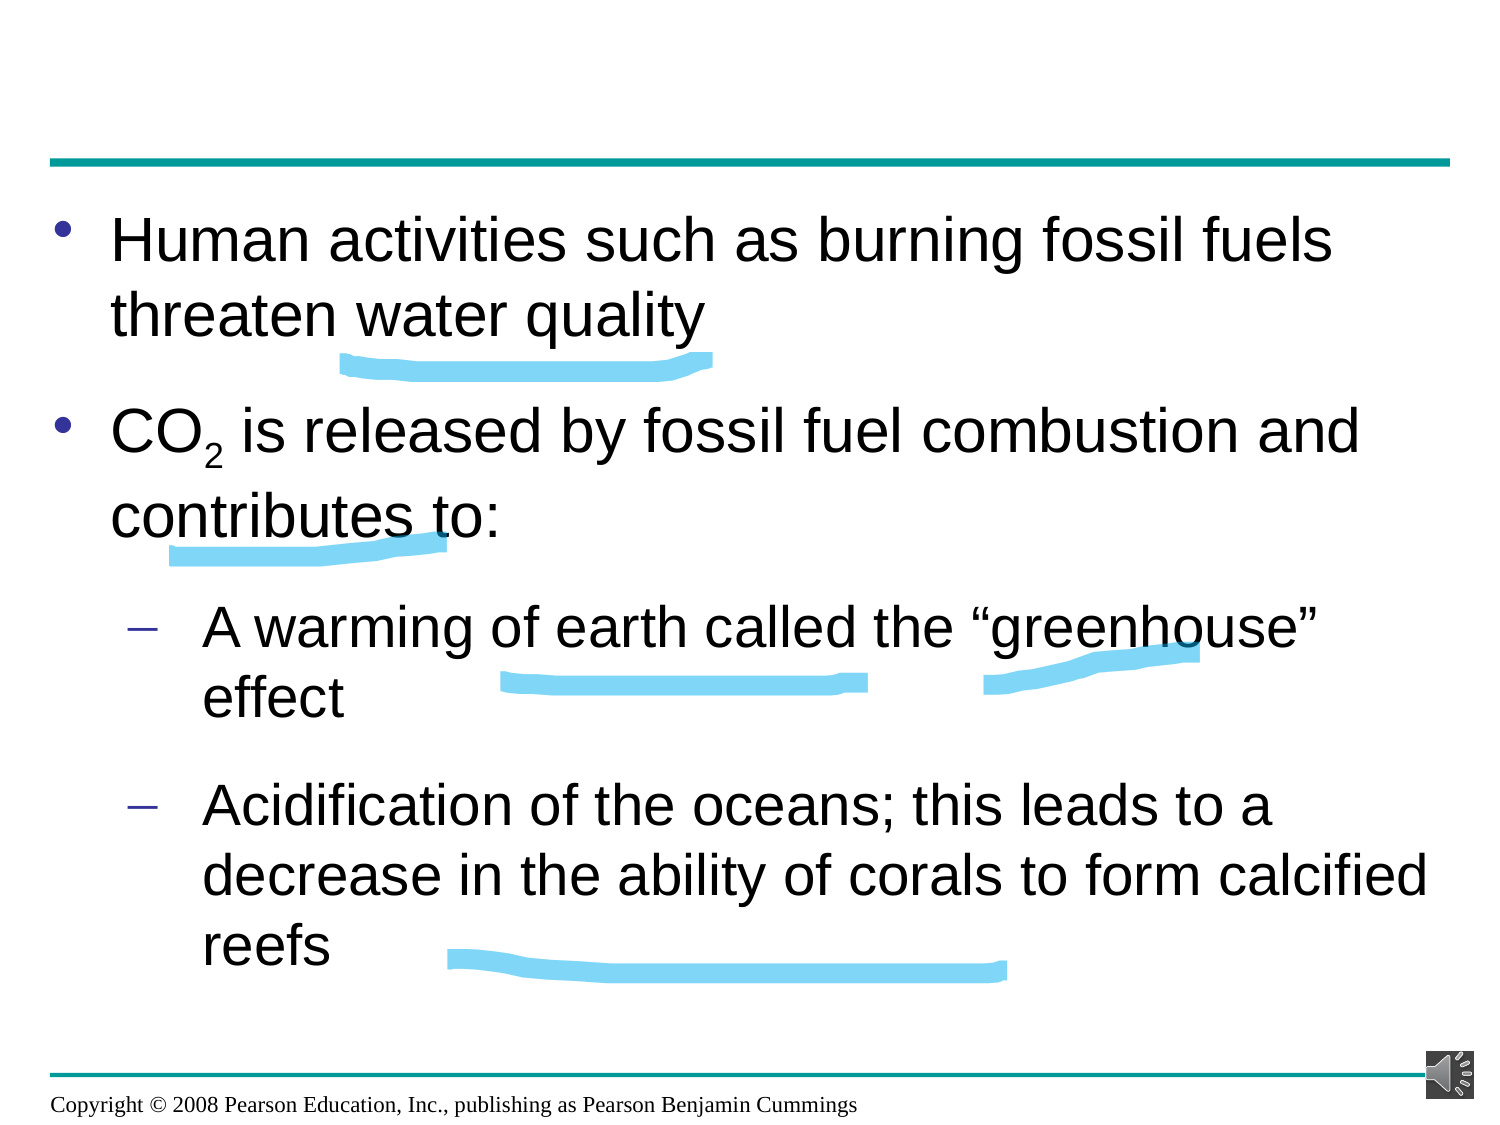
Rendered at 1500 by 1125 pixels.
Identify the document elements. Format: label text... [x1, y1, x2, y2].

picture [169, 352, 1211, 1005]
list Human activities such as burning fossil fuels threaten water quality CO2 is released by fossil fuel combustion and contributes to: A warming of earth called the “greenhouse” effect Acidification of the oceans; this leads to a decrease in the ability of corals to form calcified reefs [37, 191, 1450, 1013]
picture [1424, 1049, 1475, 1100]
text_box Copyright © 2008 Pearson Education, Inc., publishing as Pearson Benjamin Cummings [35, 1081, 936, 1125]
